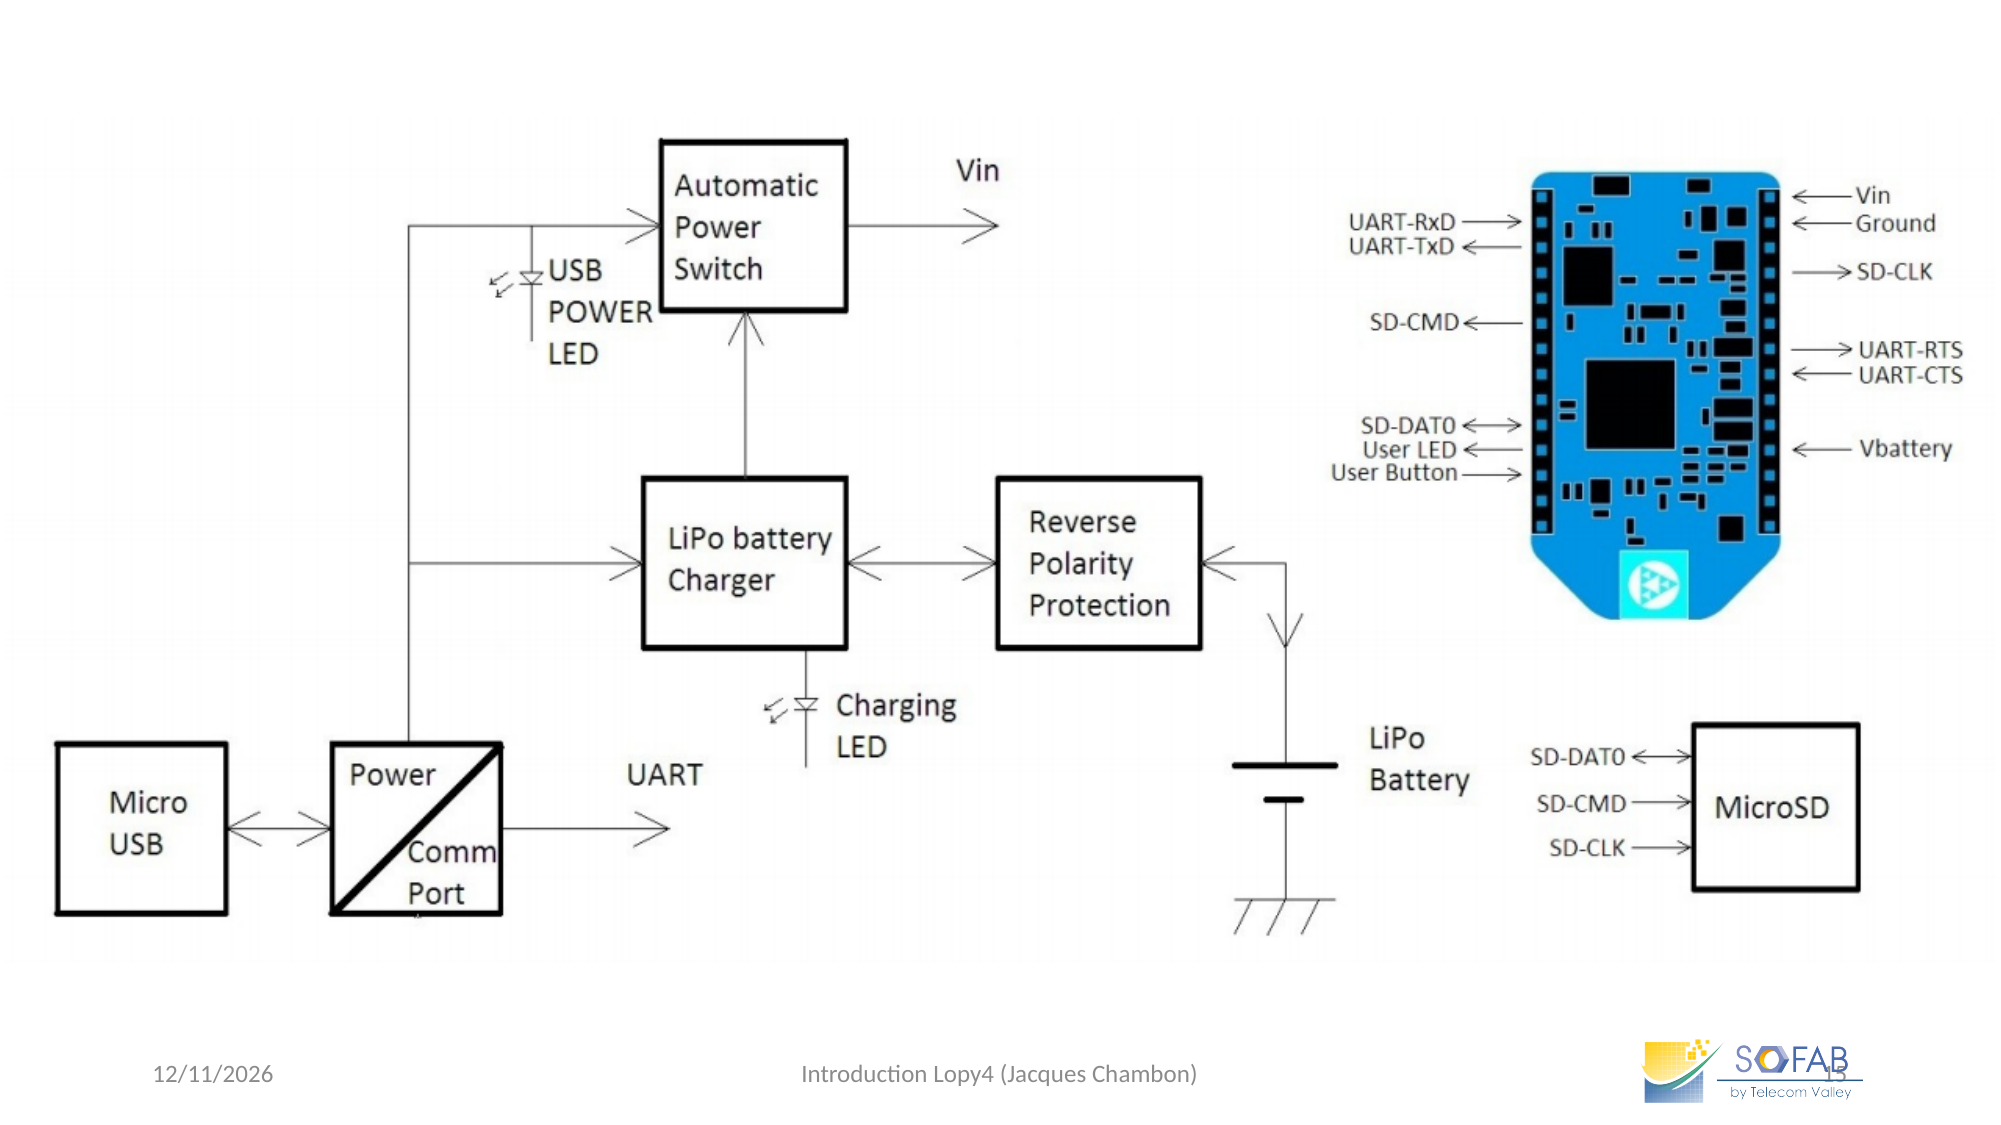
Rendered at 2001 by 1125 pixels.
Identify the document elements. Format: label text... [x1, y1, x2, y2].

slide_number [137, 1042, 588, 1103]
slide_number 15 [1412, 1042, 1863, 1103]
picture [3, 46, 1997, 1011]
footer Introduction Lopy4 (Jacques Chambon) [662, 1042, 1338, 1103]
